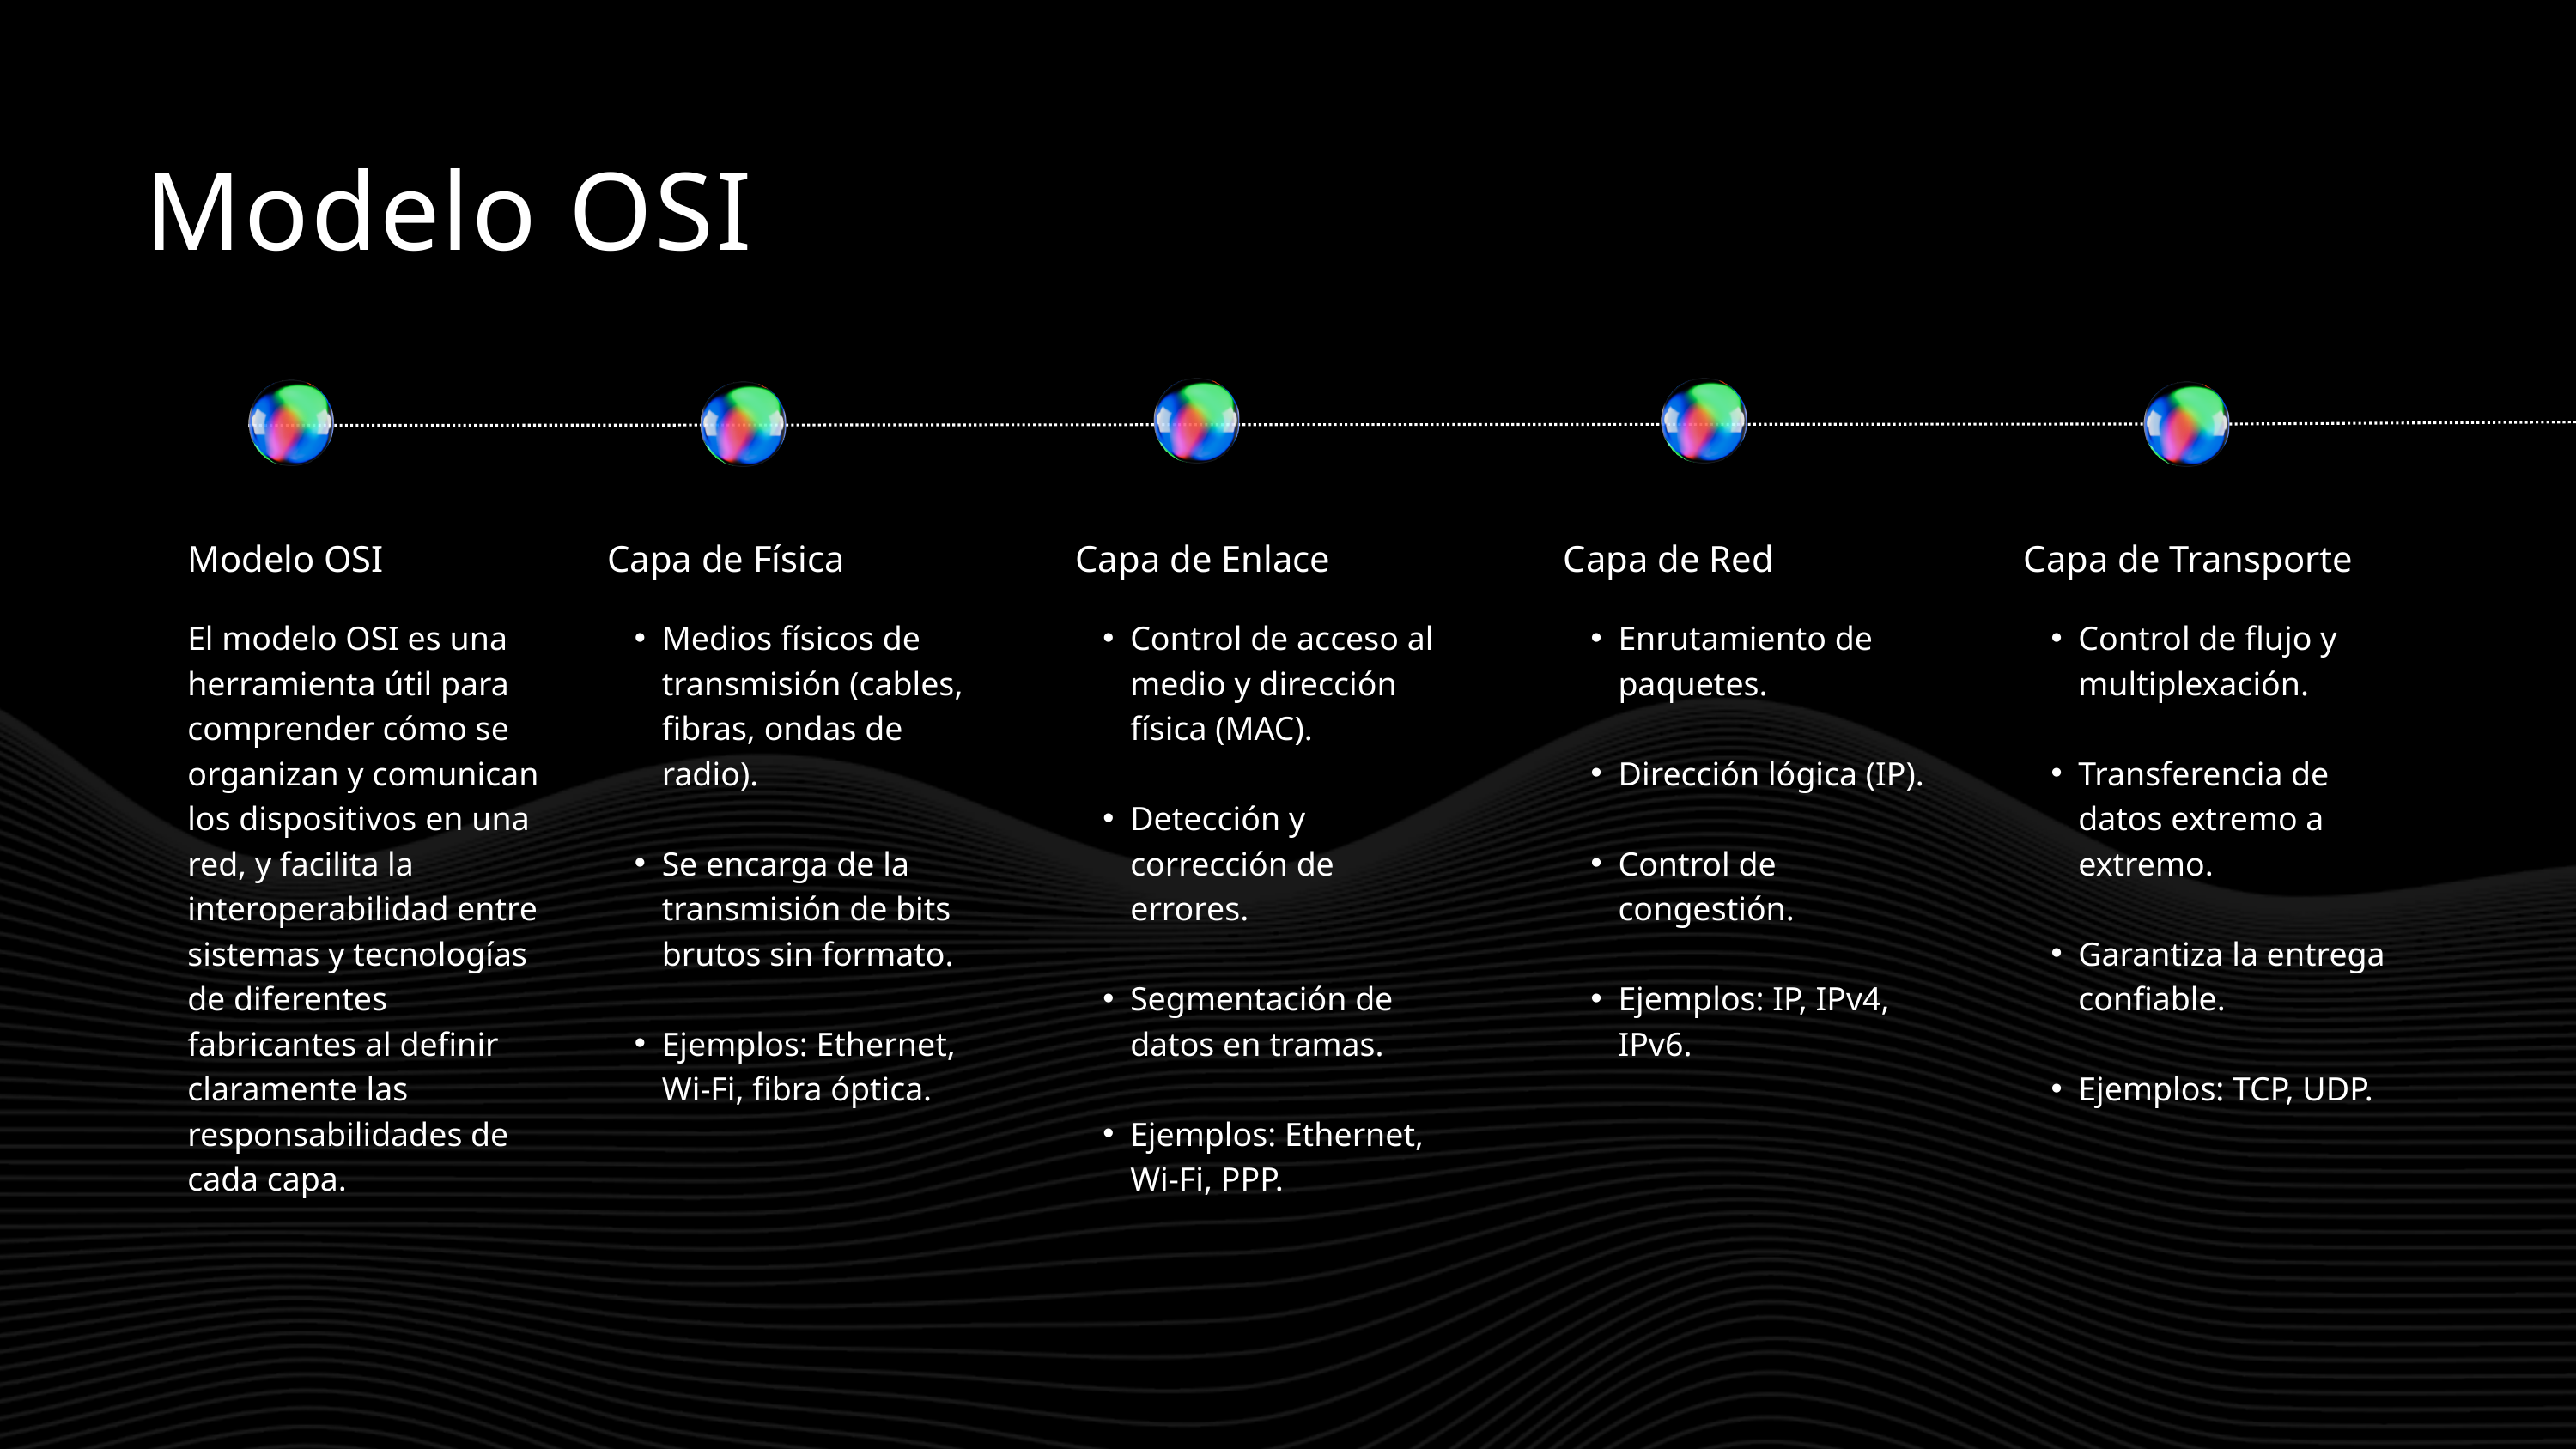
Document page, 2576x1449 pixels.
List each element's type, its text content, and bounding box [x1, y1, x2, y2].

text_box [248, 379, 334, 466]
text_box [1563, 535, 1930, 1097]
text_box [0, 665, 2576, 1449]
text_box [187, 535, 593, 1185]
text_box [1075, 535, 1442, 1274]
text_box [606, 535, 1013, 1141]
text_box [2023, 535, 2391, 1141]
text_box [700, 381, 787, 467]
text_box Modelo OSI [144, 153, 892, 272]
text_box [1661, 378, 1747, 464]
text_box [2143, 381, 2230, 467]
text_box [1153, 378, 1240, 464]
